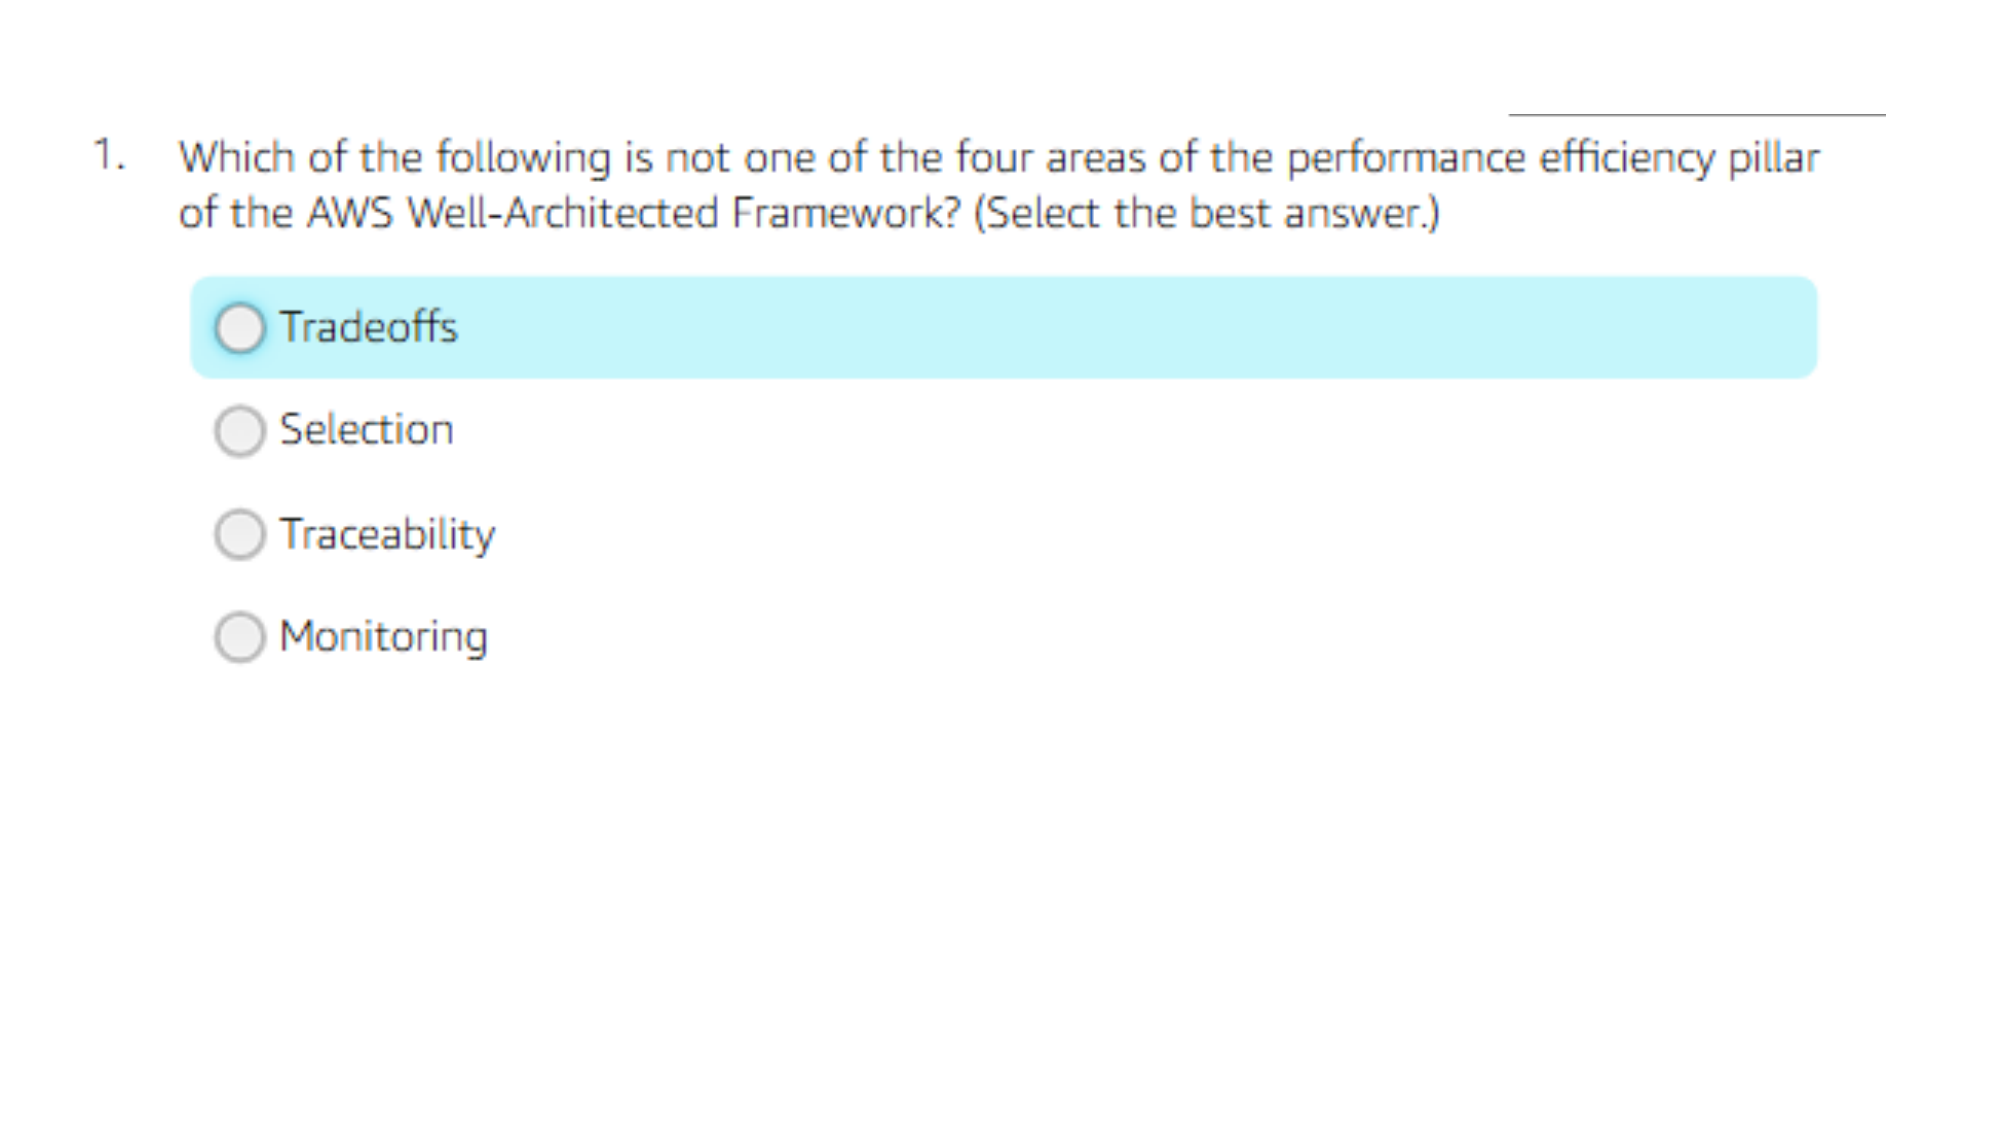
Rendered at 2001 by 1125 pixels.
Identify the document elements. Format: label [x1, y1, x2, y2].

picture [76, 114, 1887, 698]
